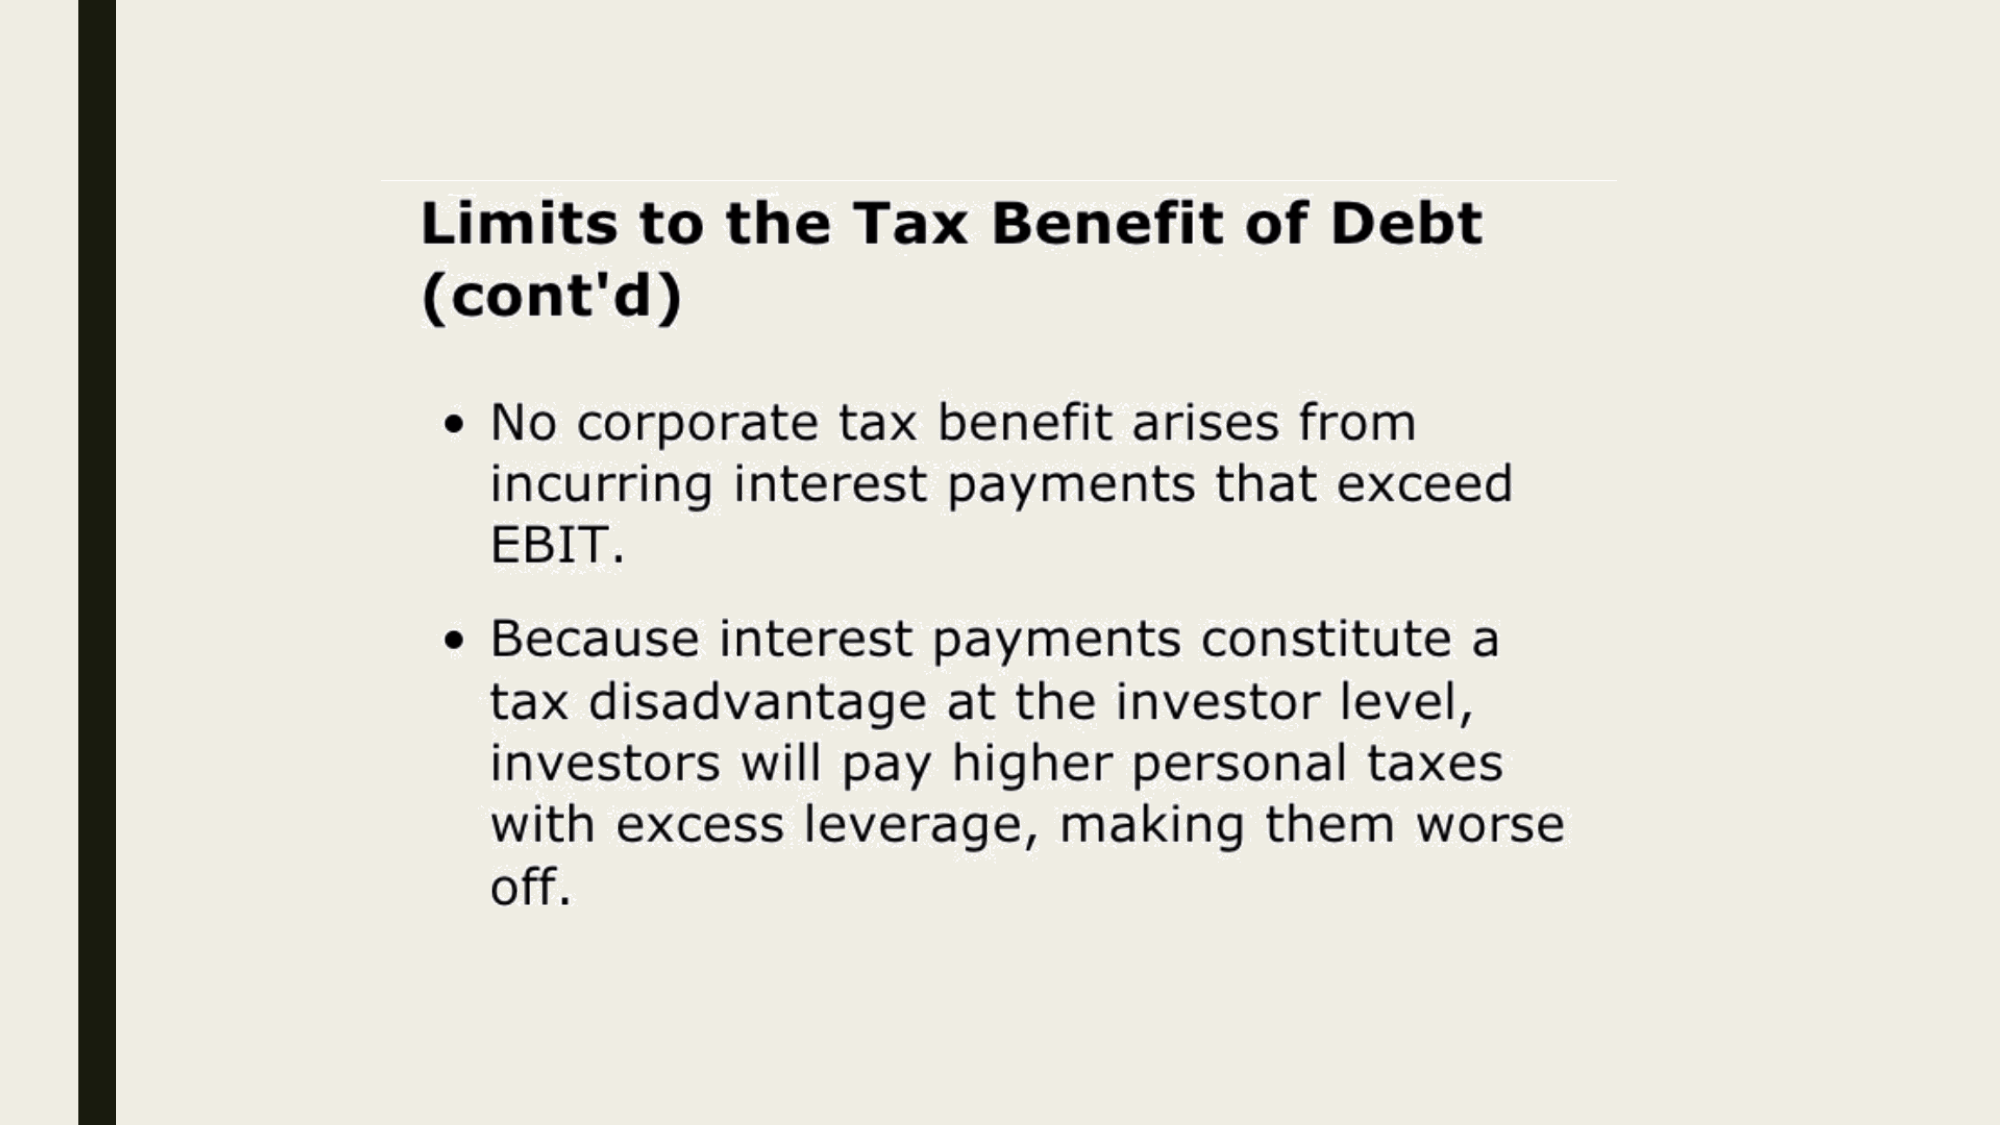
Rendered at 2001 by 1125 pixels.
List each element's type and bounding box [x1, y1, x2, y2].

picture [381, 177, 1617, 946]
